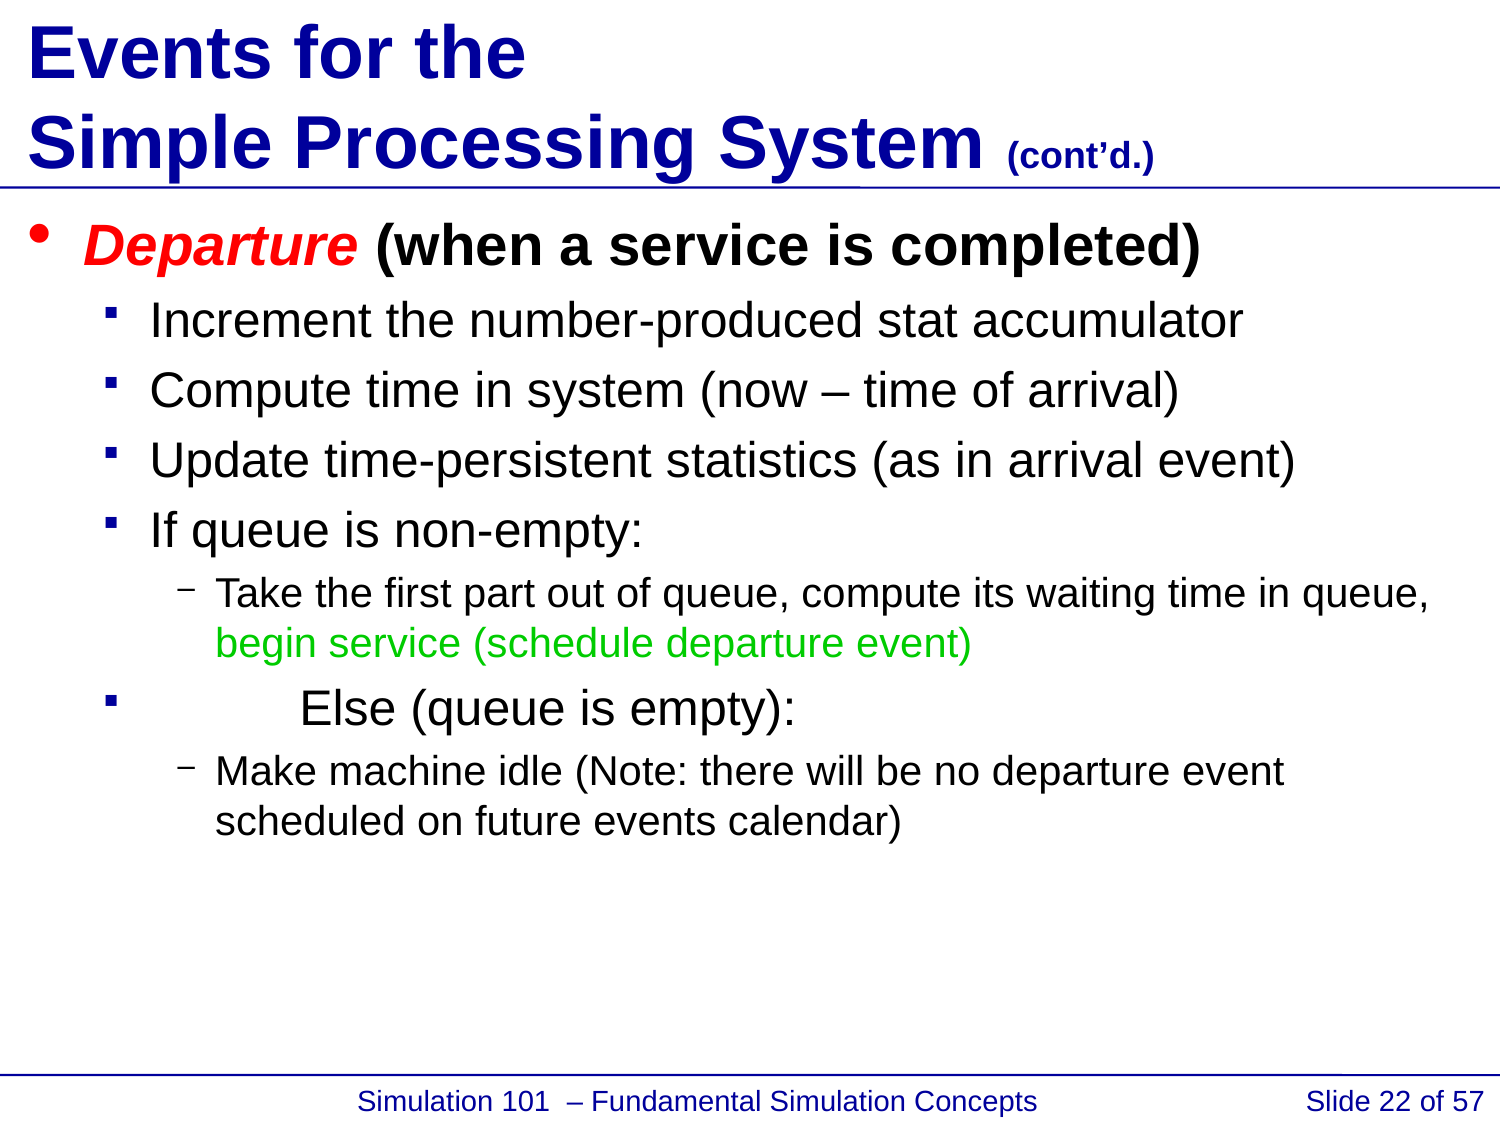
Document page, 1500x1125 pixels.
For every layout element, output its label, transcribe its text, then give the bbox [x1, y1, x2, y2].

slide_number Slide 22 of 57 [1249, 1074, 1500, 1125]
footer Simulation 101 – Fundamental Simulation Concepts [488, 1074, 1088, 1125]
title Events for the Simple Processing System (cont’d.) [12, 12, 1488, 175]
list Departure (when a service is completed) Increment the number-produced stat accumulator Compute time in system (now – time of arrival) Update time-persistent statistics (as in arrival event) If queue is non-empty: Take the first part out of queue, compute its waiting time in queue, begin service (schedule departure event) Else (queue is empty): Make machine idle (Note: there will be no departure event scheduled on future events calendar) [12, 200, 1488, 1063]
slide_number [37, 1074, 488, 1125]
